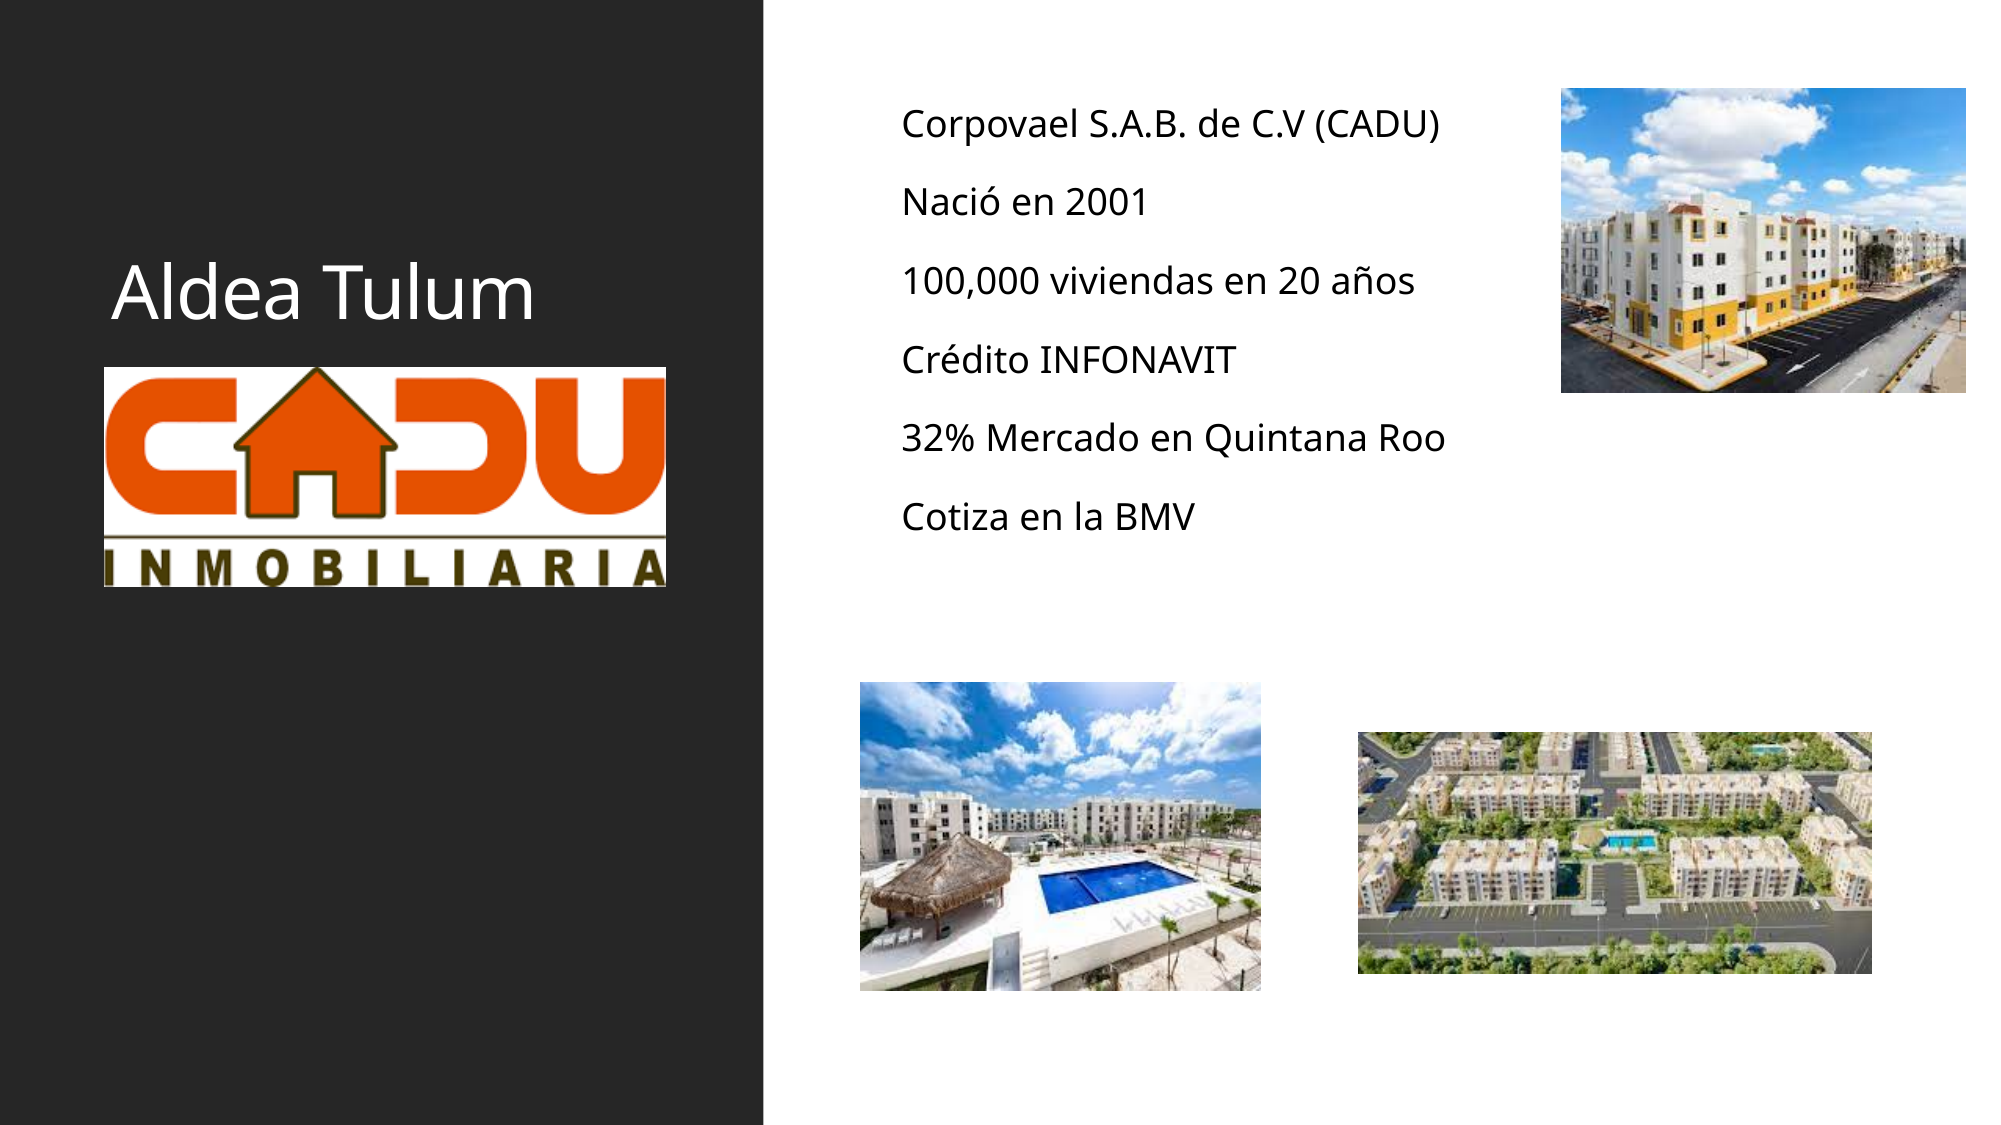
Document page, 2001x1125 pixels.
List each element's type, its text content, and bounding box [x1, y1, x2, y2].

picture [1358, 732, 1872, 974]
list Corpovael S.A.B. de C.V (CADU) Nació en 2001 100,000 viviendas en 20 años Crédito INFONAVIT 32% Mercado en Quintana Roo Cotiza en la BMV [886, 87, 1464, 591]
picture [1560, 88, 1967, 393]
title Aldea Tulum [96, 0, 674, 344]
picture [860, 682, 1262, 991]
picture [103, 366, 666, 587]
